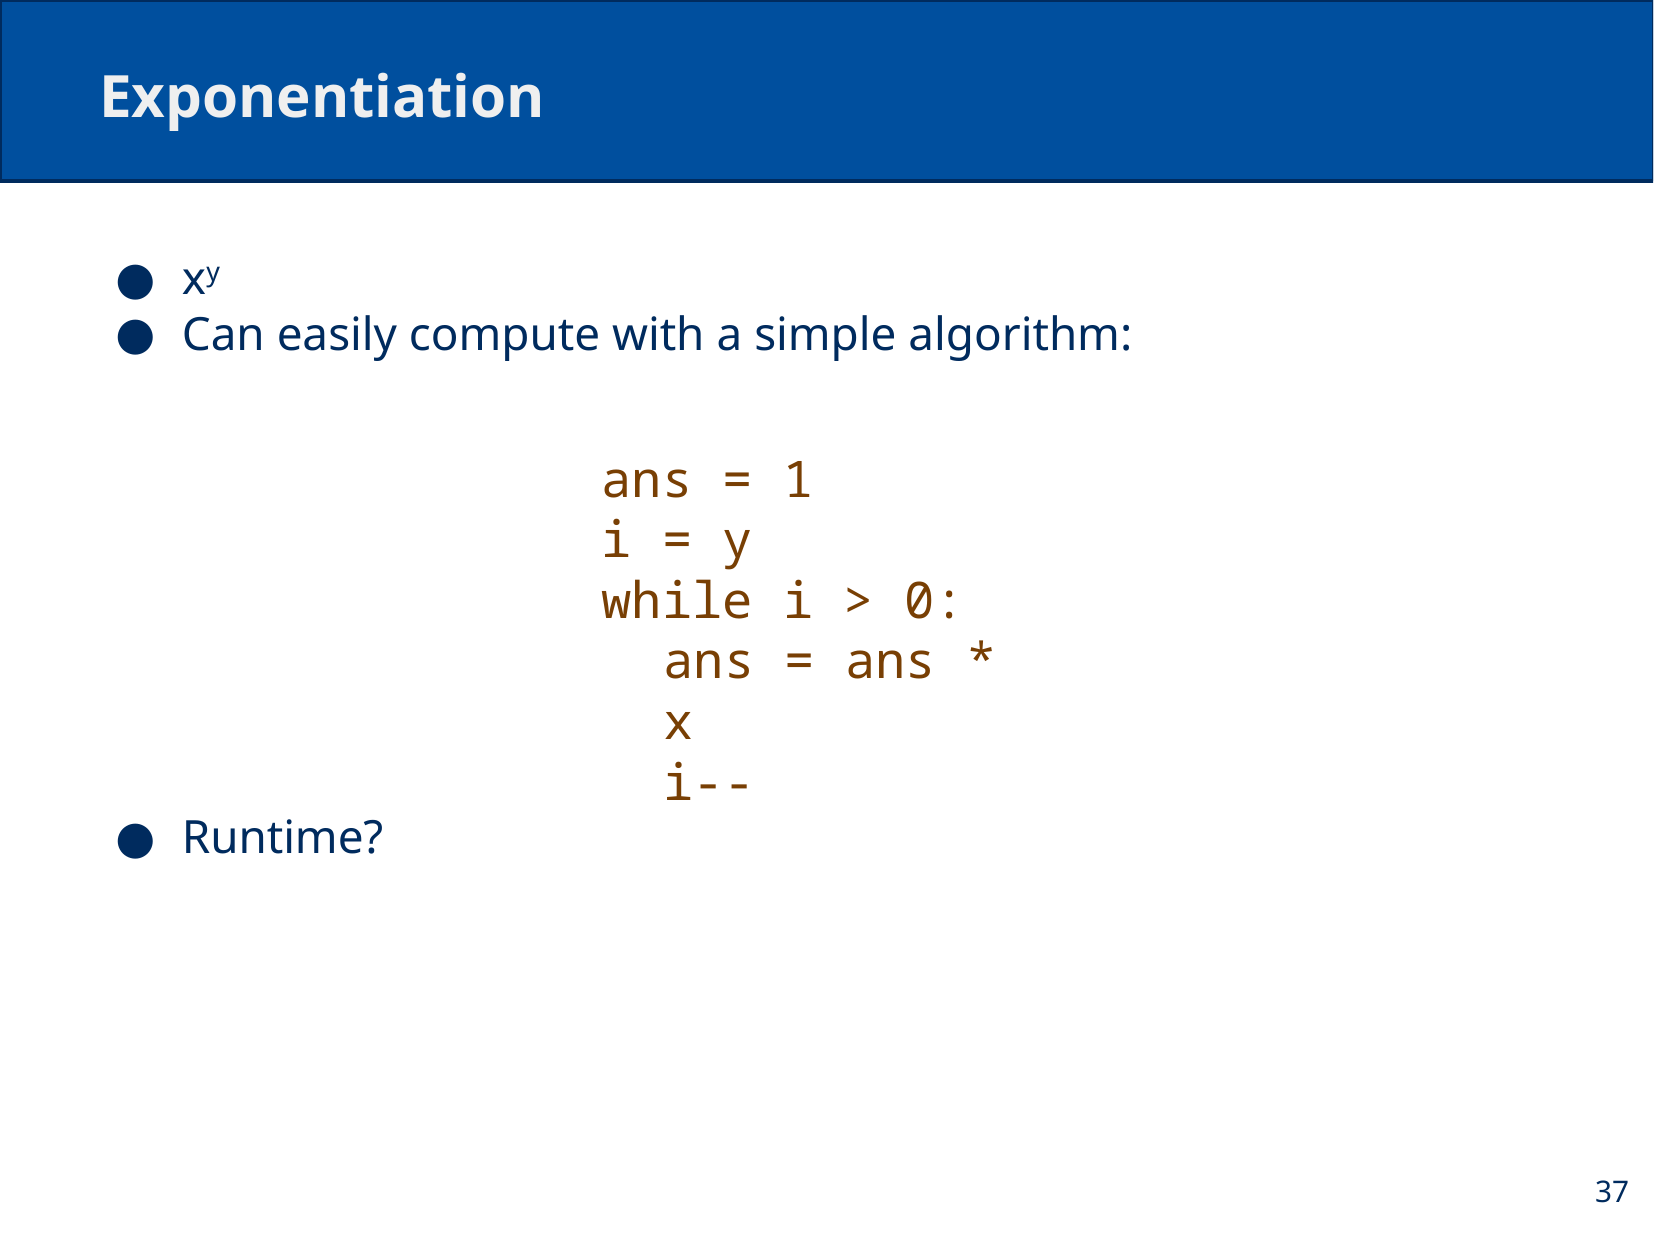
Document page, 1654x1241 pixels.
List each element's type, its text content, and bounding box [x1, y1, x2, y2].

text_box ans = 1 i = y while i > 0: ans = ans * x i-- [585, 430, 1068, 764]
list xy Can easily compute with a simple algorithm: [82, 232, 1571, 414]
title Exponentiation [82, 36, 1571, 146]
slide_number 37 [1546, 1145, 1647, 1241]
list Runtime? [82, 764, 1571, 1110]
